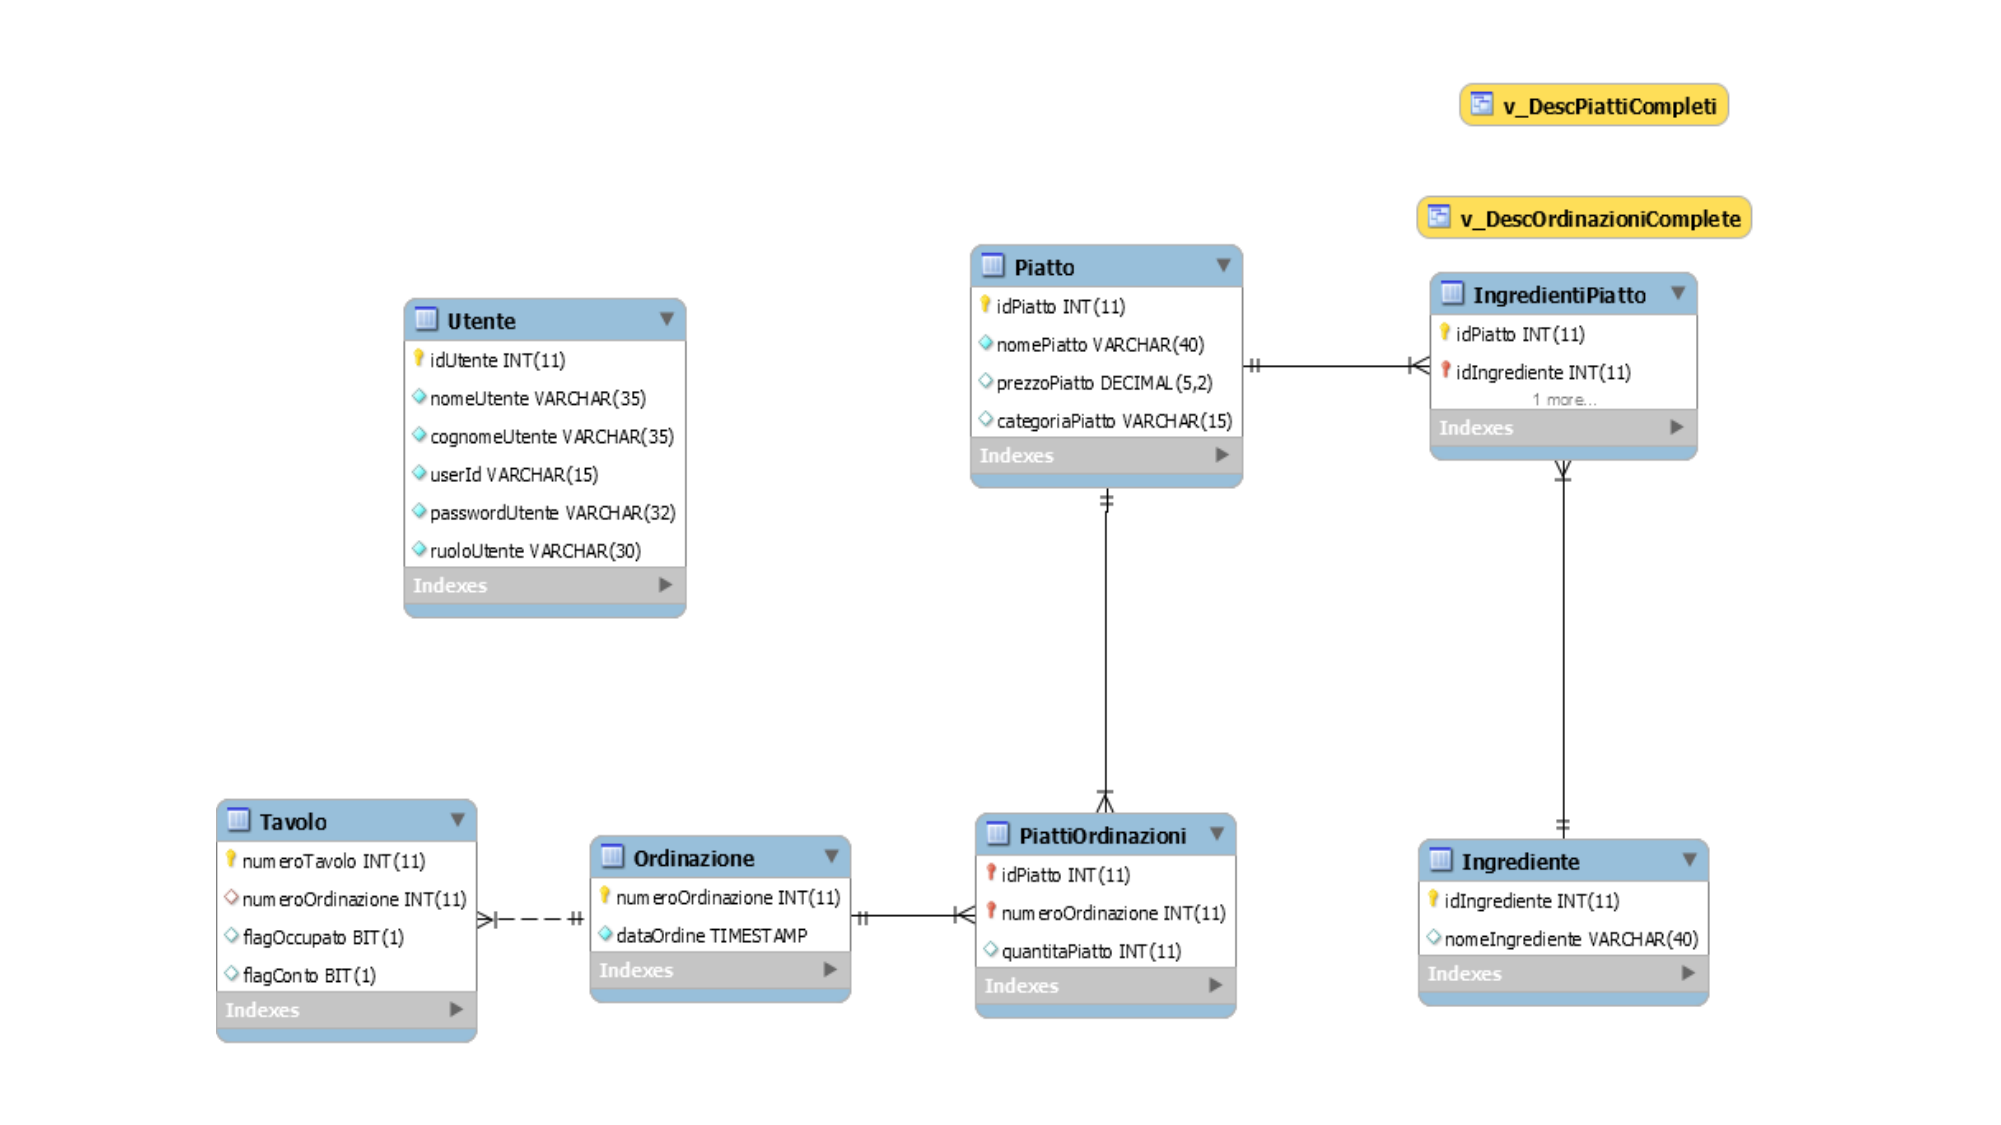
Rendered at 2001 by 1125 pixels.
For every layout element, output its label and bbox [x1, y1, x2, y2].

list [216, 66, 1784, 1059]
